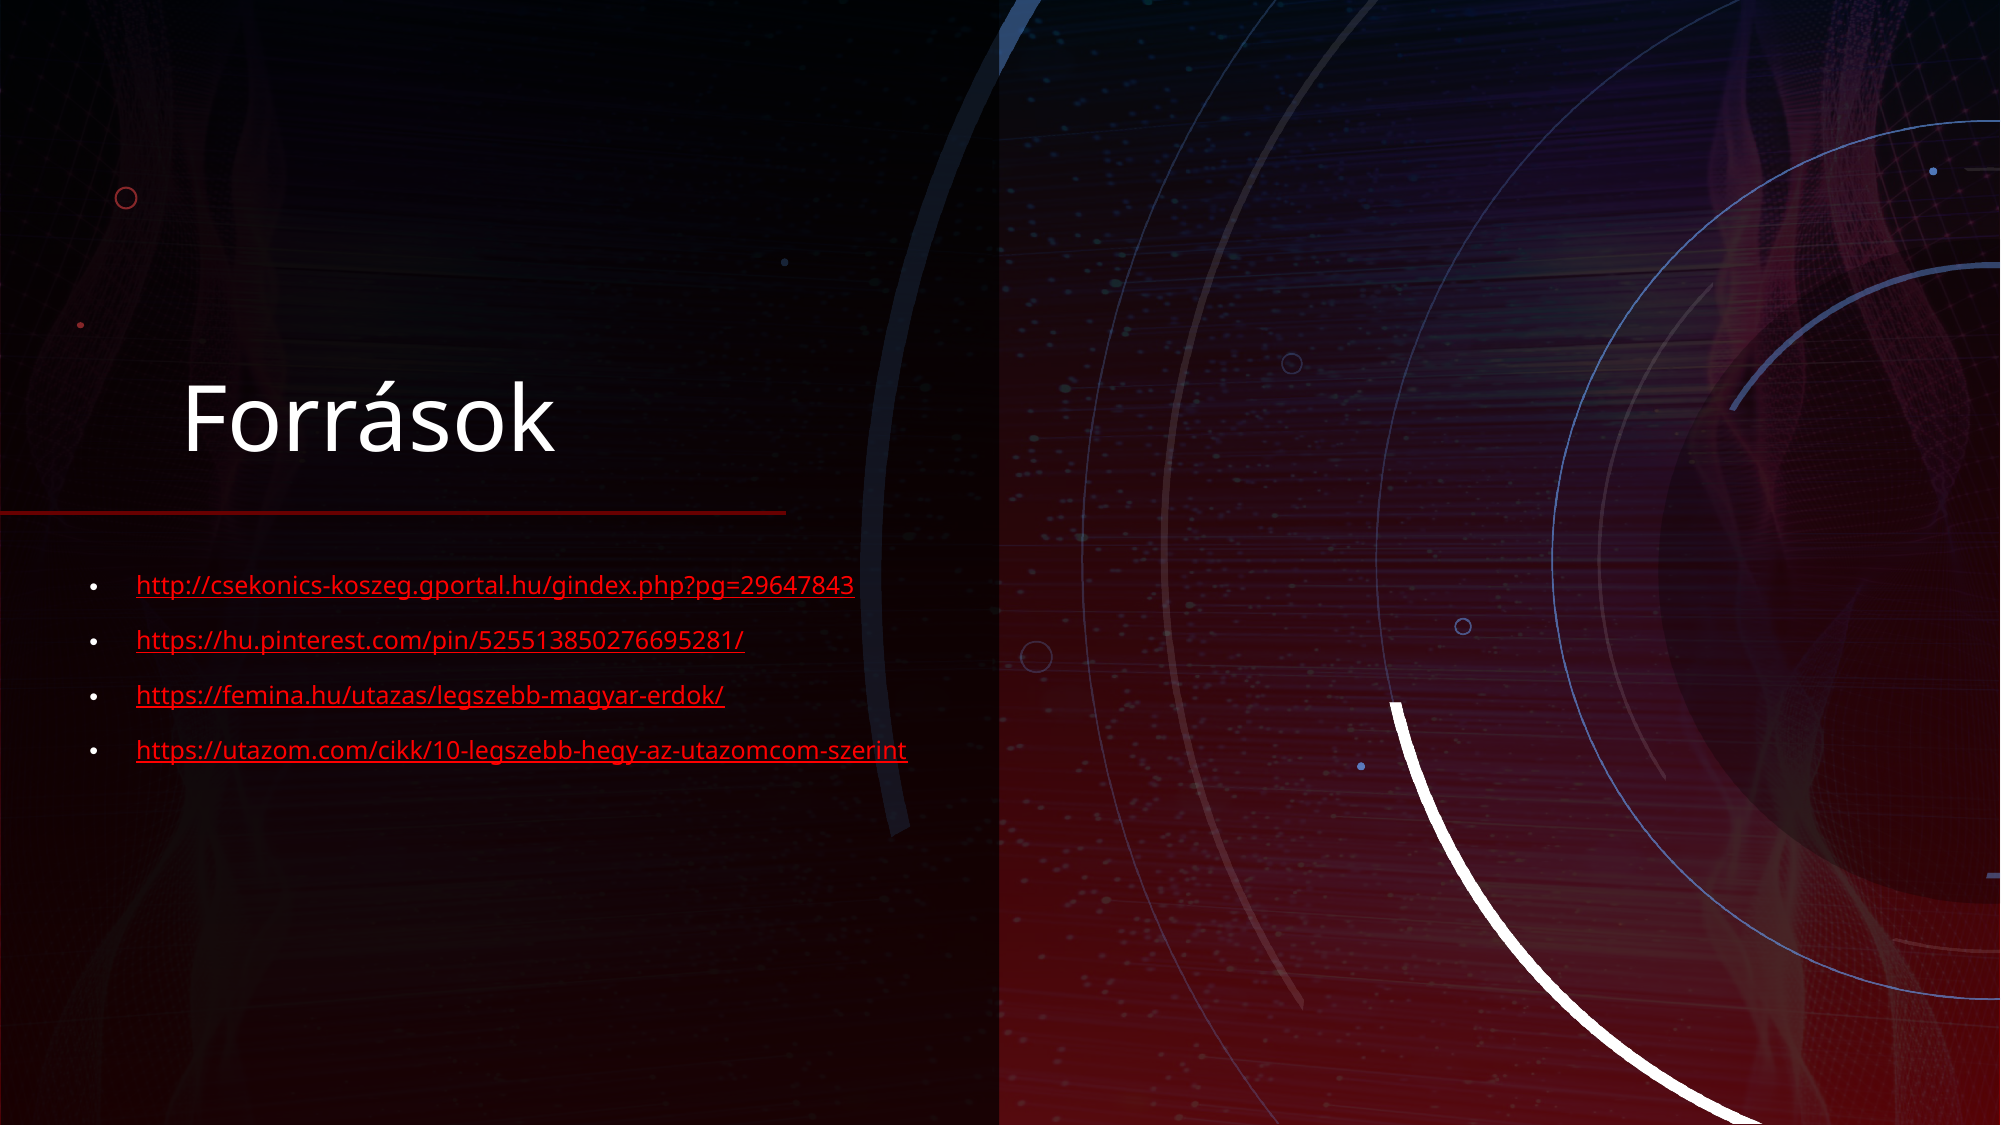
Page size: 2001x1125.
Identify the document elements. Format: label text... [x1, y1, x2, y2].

picture [731, 0, 2001, 1124]
title Források [165, 256, 784, 480]
list http://csekonics-koszeg.gportal.hu/gindex.php?pg=29647843 https://hu.pinterest.com/pin/525513850276695281/ https://femina.hu/utazas/legszebb-magyar-erdok/ https://utazom.com/cikk/10-legszebb-hegy-az-utazomcom-szerint [74, 562, 983, 992]
